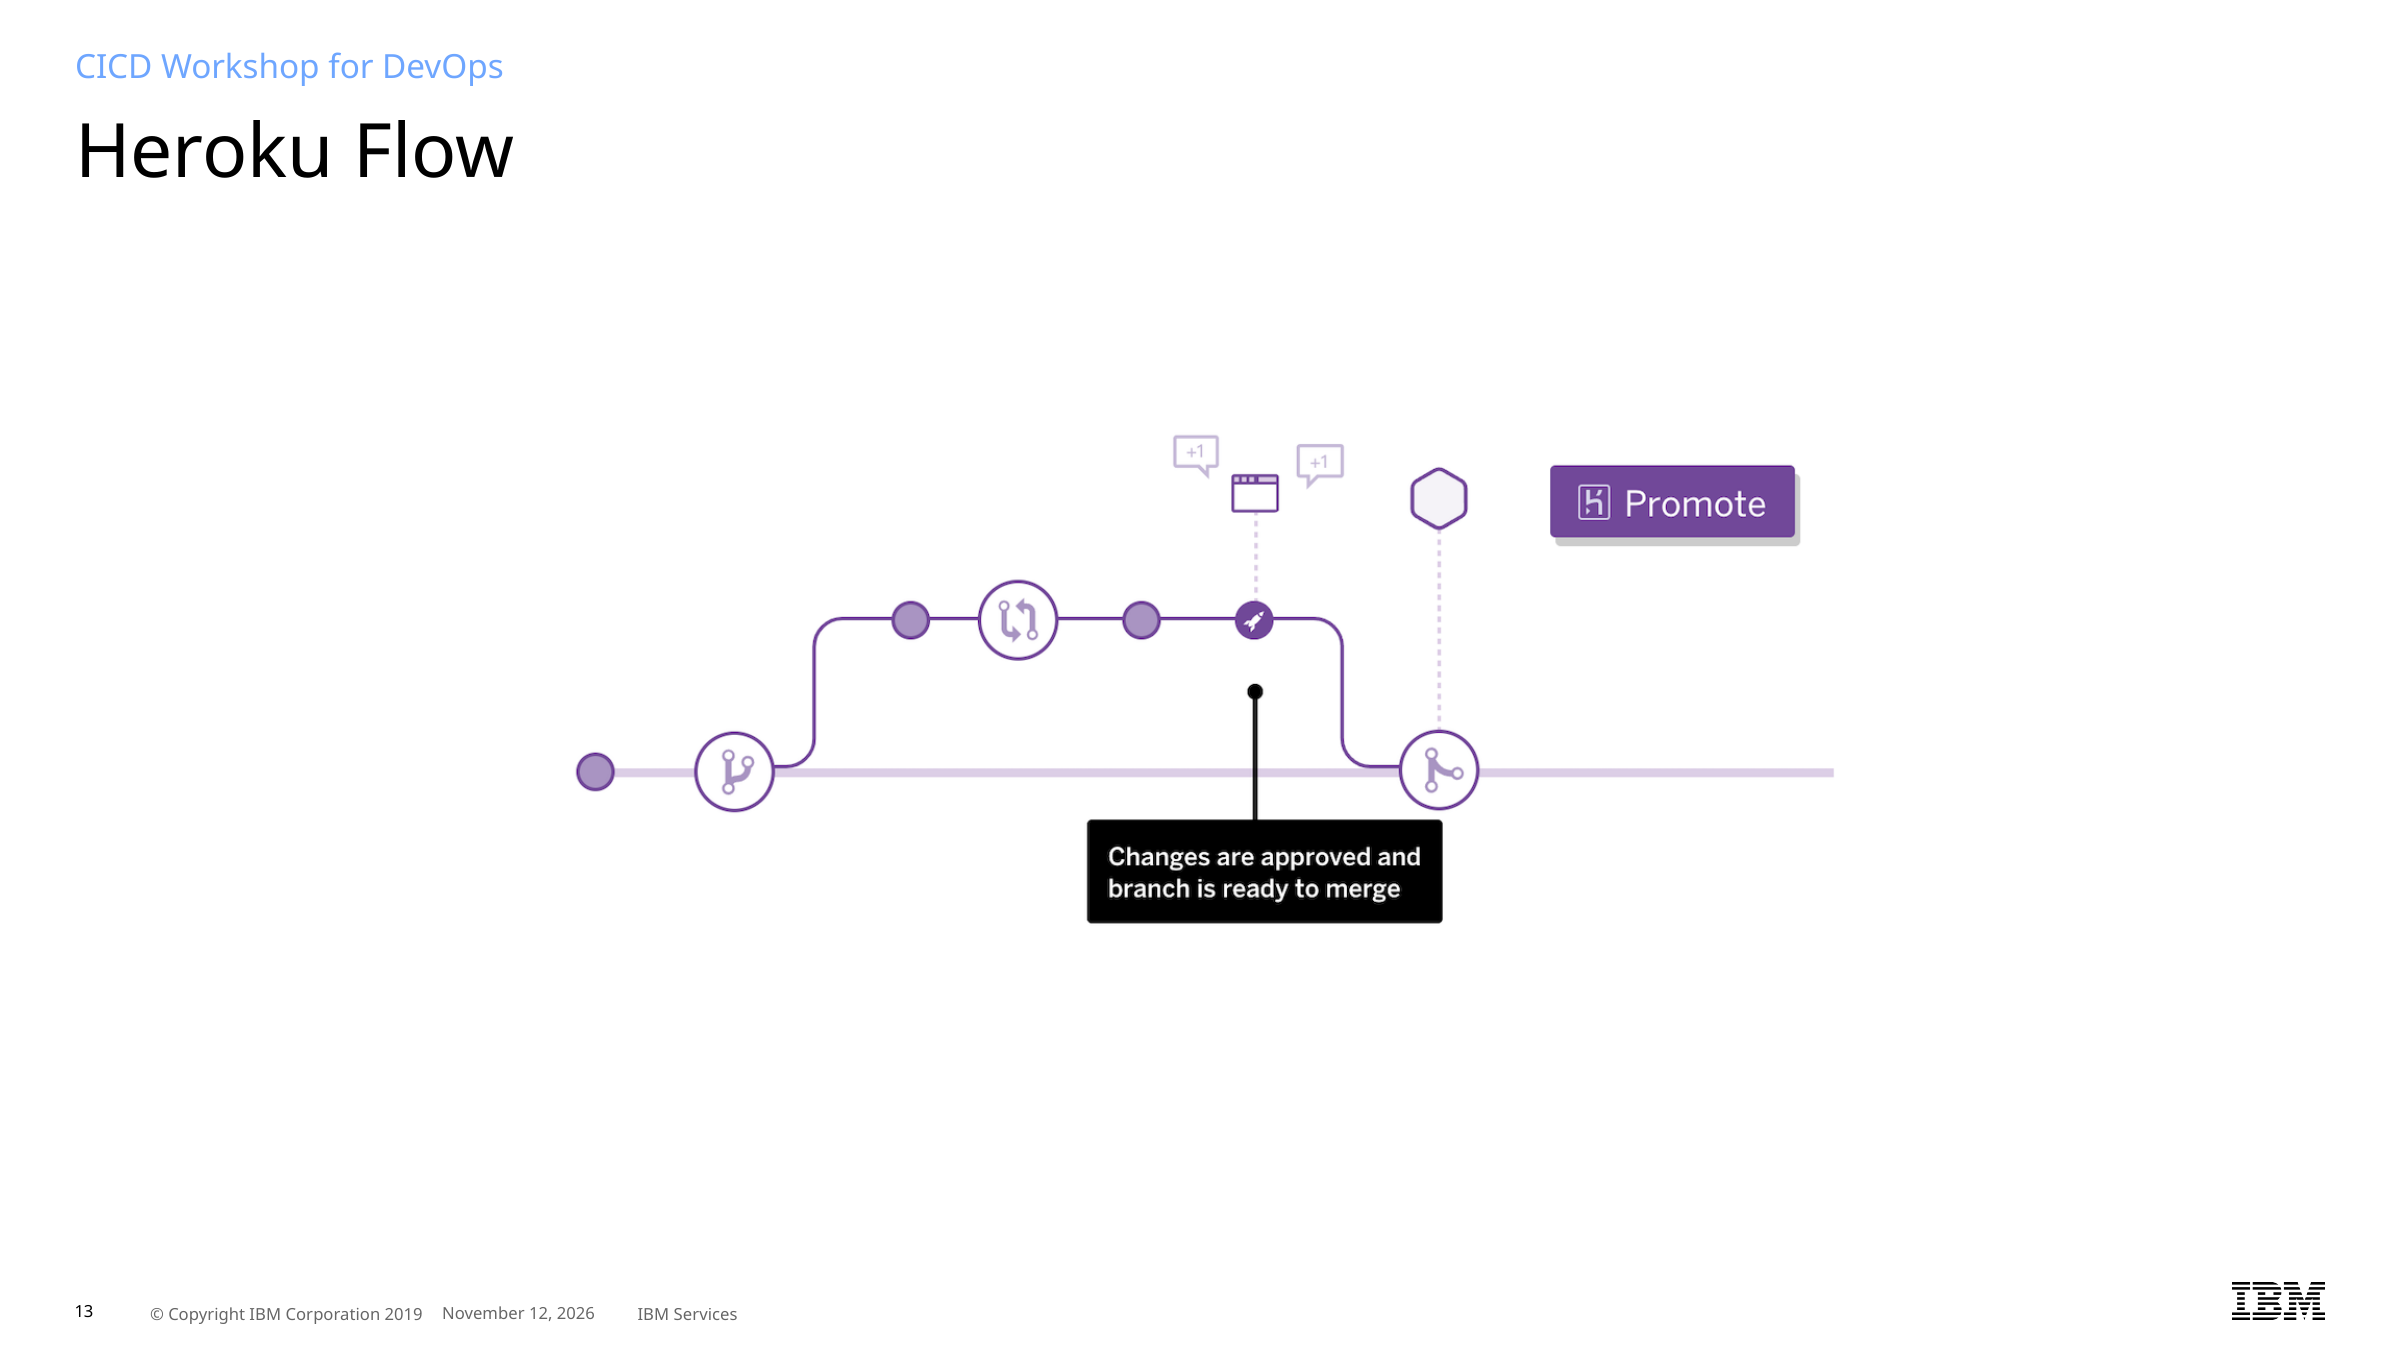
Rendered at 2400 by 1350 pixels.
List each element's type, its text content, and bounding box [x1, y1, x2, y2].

title Heroku Flow [75, 112, 2325, 300]
picture [2232, 1282, 2325, 1320]
picture [534, 396, 1866, 954]
list CICD Workshop for DevOps [75, 43, 1155, 89]
